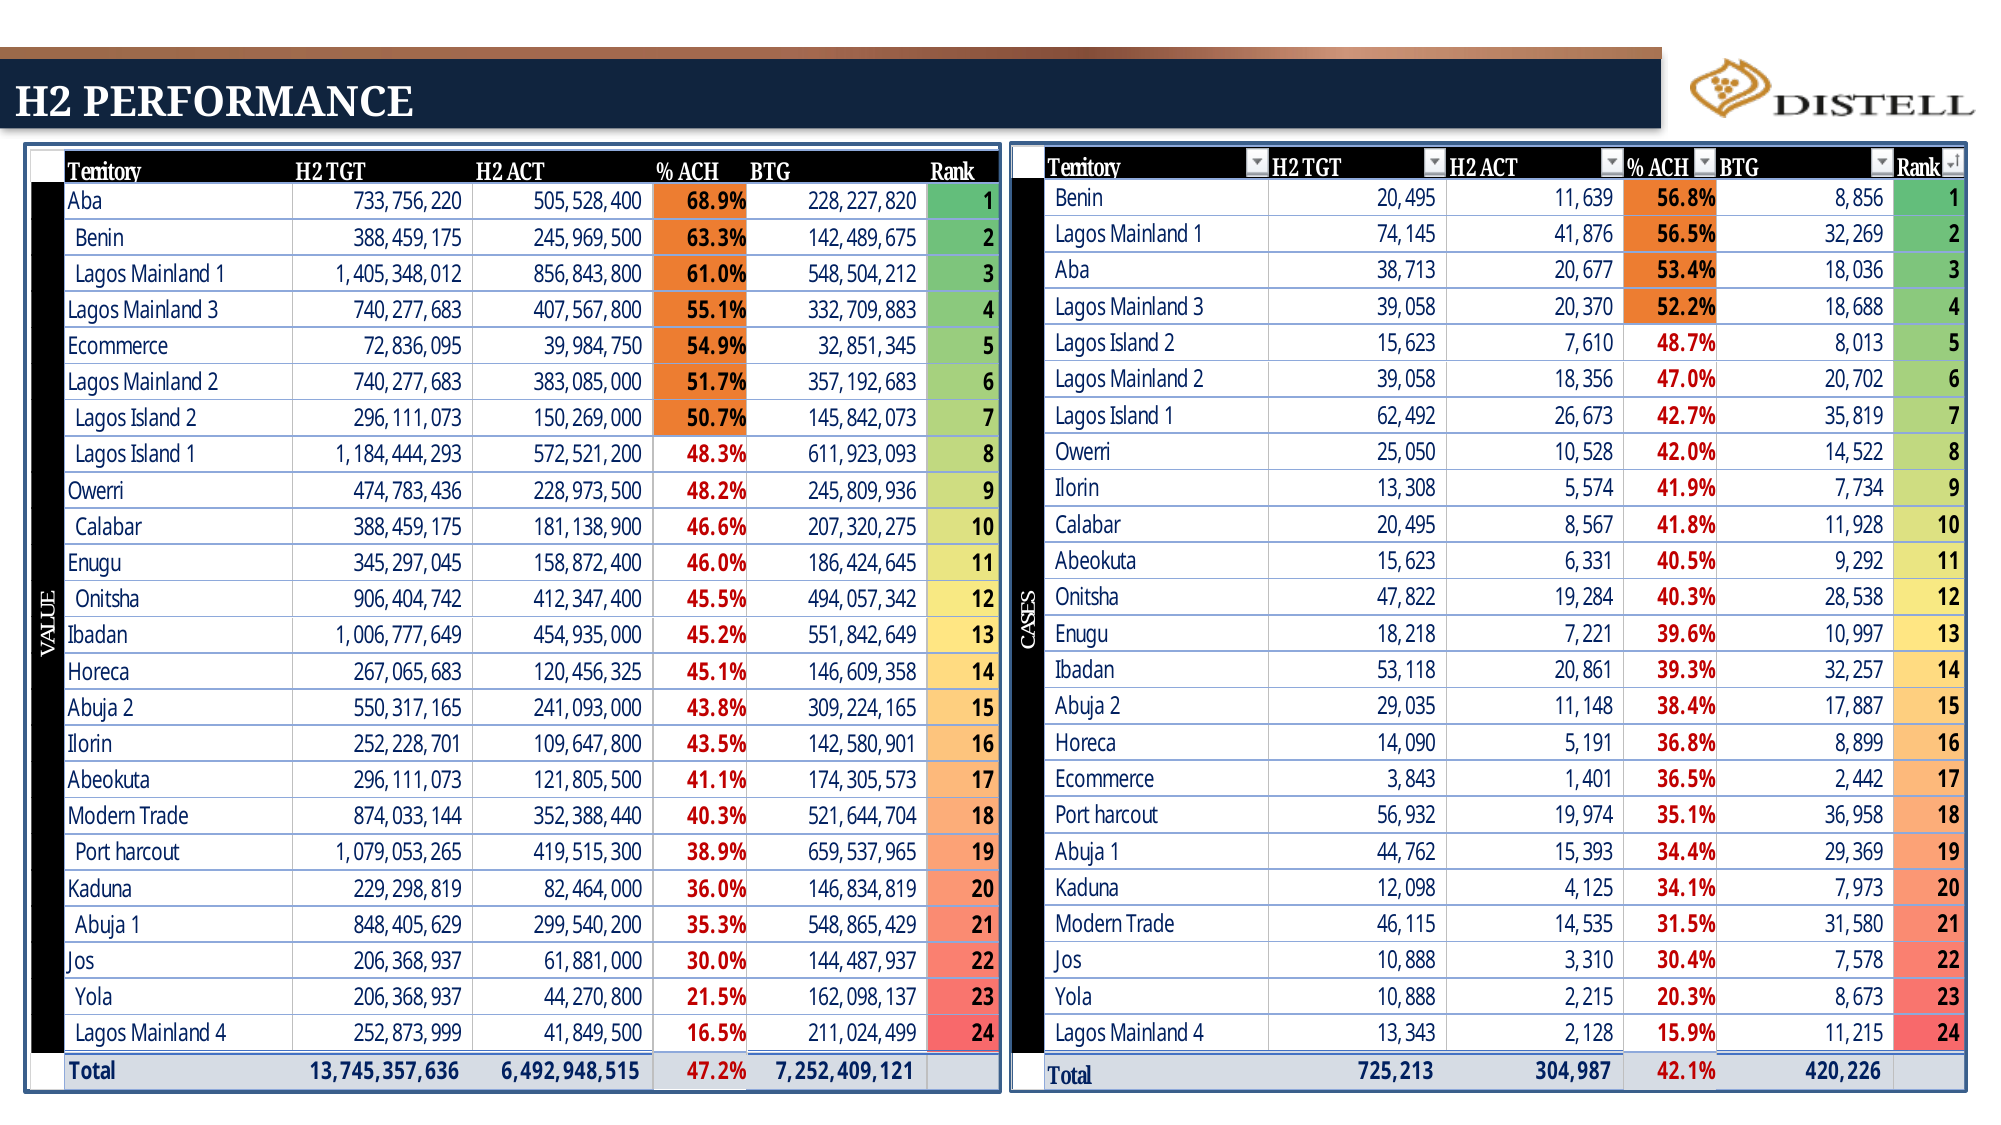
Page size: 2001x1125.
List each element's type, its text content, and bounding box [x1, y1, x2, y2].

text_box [29, 148, 1001, 1092]
text_box H2 performance [0, 67, 1661, 119]
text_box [1010, 145, 1966, 1092]
text_box [23, 142, 1002, 1094]
picture [0, 47, 1662, 59]
text_box [1009, 141, 1968, 148]
picture [1690, 58, 1976, 118]
